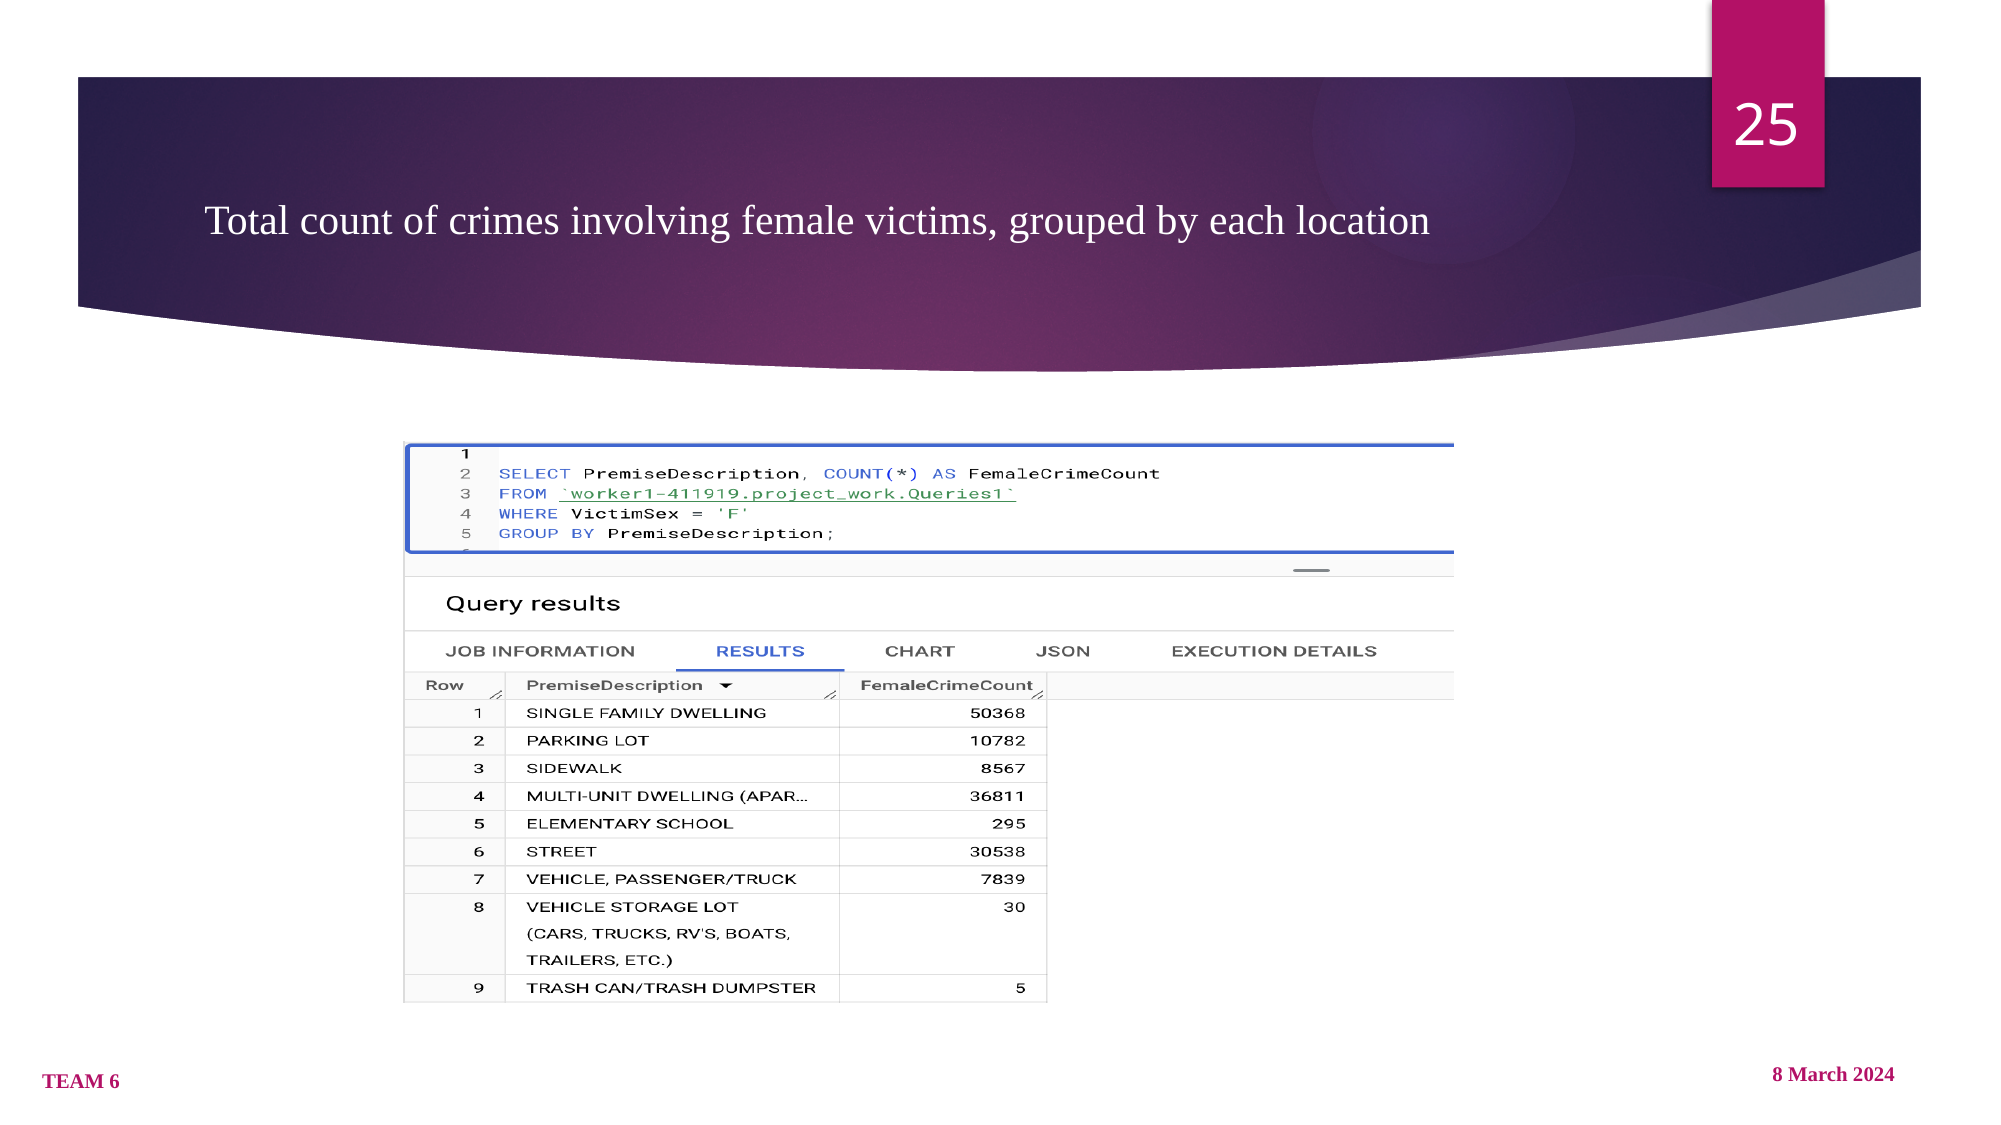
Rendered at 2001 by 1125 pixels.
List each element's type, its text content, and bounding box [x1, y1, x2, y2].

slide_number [1747, 1048, 1911, 1099]
slide_number 25 [1698, 48, 1836, 175]
title Total count of crimes involving female victims, grouped by each location [189, 159, 1627, 276]
text_box TEAM 6 [27, 1055, 661, 1106]
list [403, 441, 1455, 1003]
